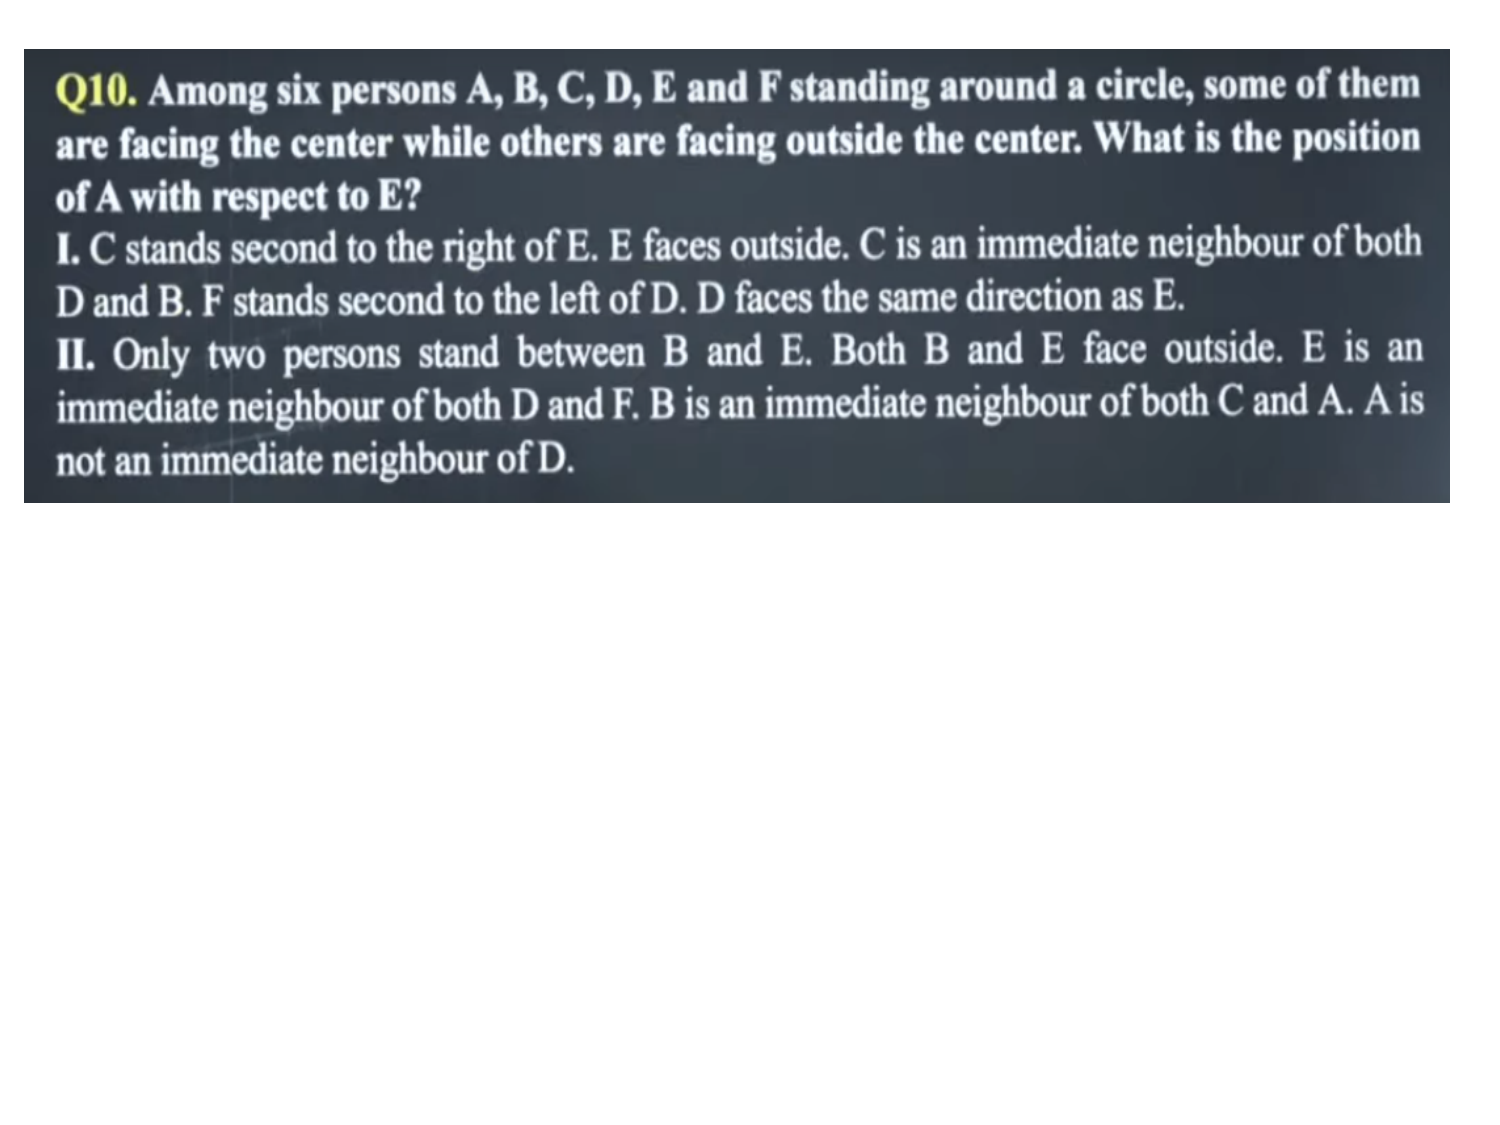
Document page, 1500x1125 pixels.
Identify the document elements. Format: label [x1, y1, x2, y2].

picture [24, 49, 1450, 503]
